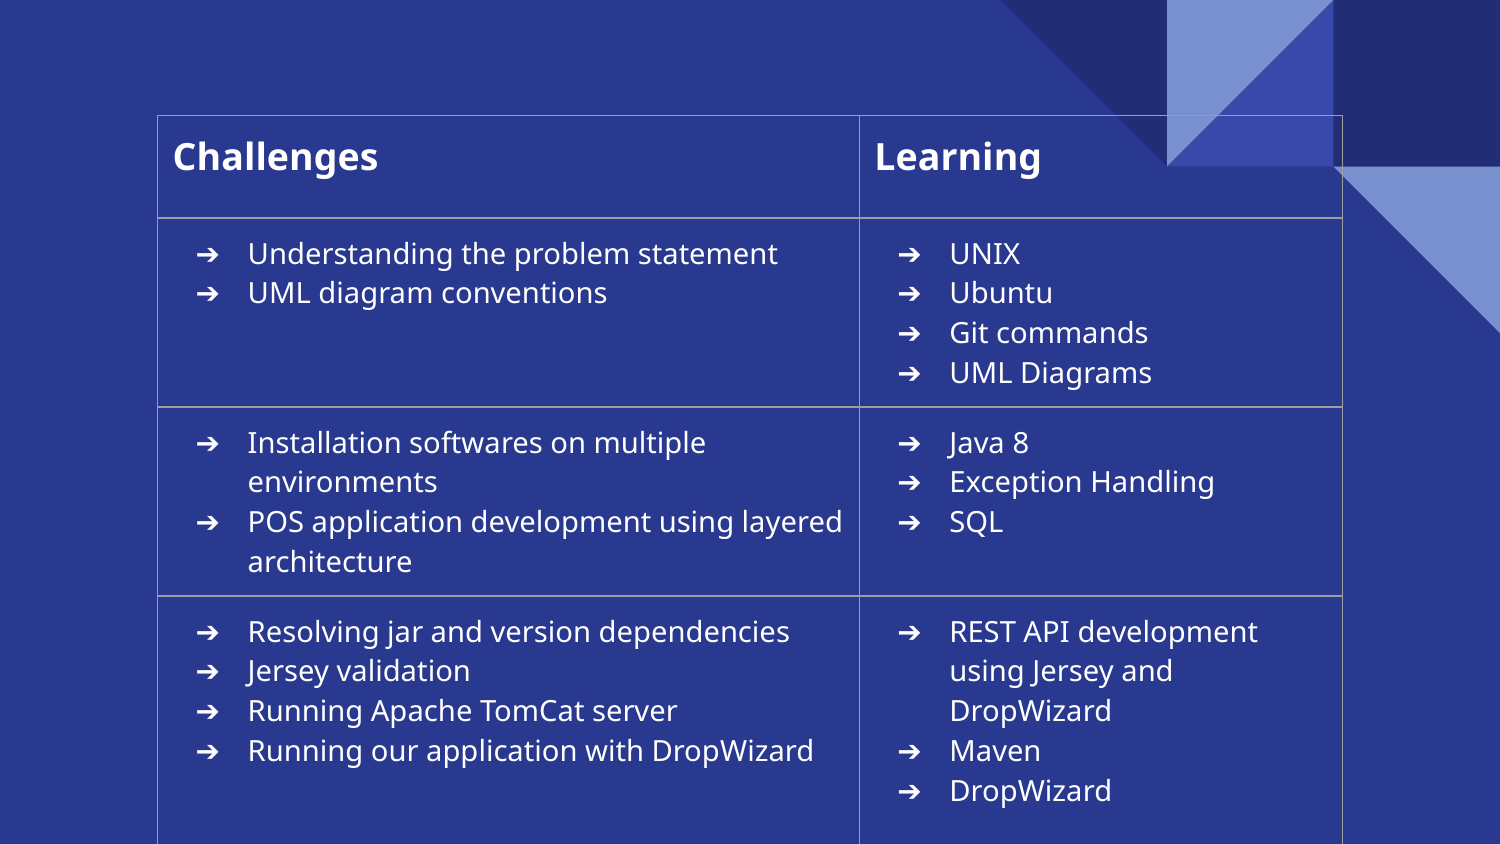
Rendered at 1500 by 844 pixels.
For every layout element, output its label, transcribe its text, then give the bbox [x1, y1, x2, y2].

table_cell Java 8 Exception Handling SQL [860, 408, 1342, 595]
table_cell REST API development using Jersey and DropWizard Maven DropWizard [860, 597, 1342, 844]
table_cell Understanding the problem statement UML diagram conventions [158, 219, 859, 406]
table_cell Resolving jar and version dependencies Jersey validation Running Apache TomCat server Running our application with DropWizard [158, 597, 859, 844]
table_cell UNIX Ubuntu Git commands UML Diagrams [860, 219, 1342, 406]
table_header Challenges [158, 116, 859, 217]
table_header Learning [860, 116, 1342, 217]
table_cell Installation softwares on multiple environments POS application development using layered architecture [158, 408, 859, 595]
